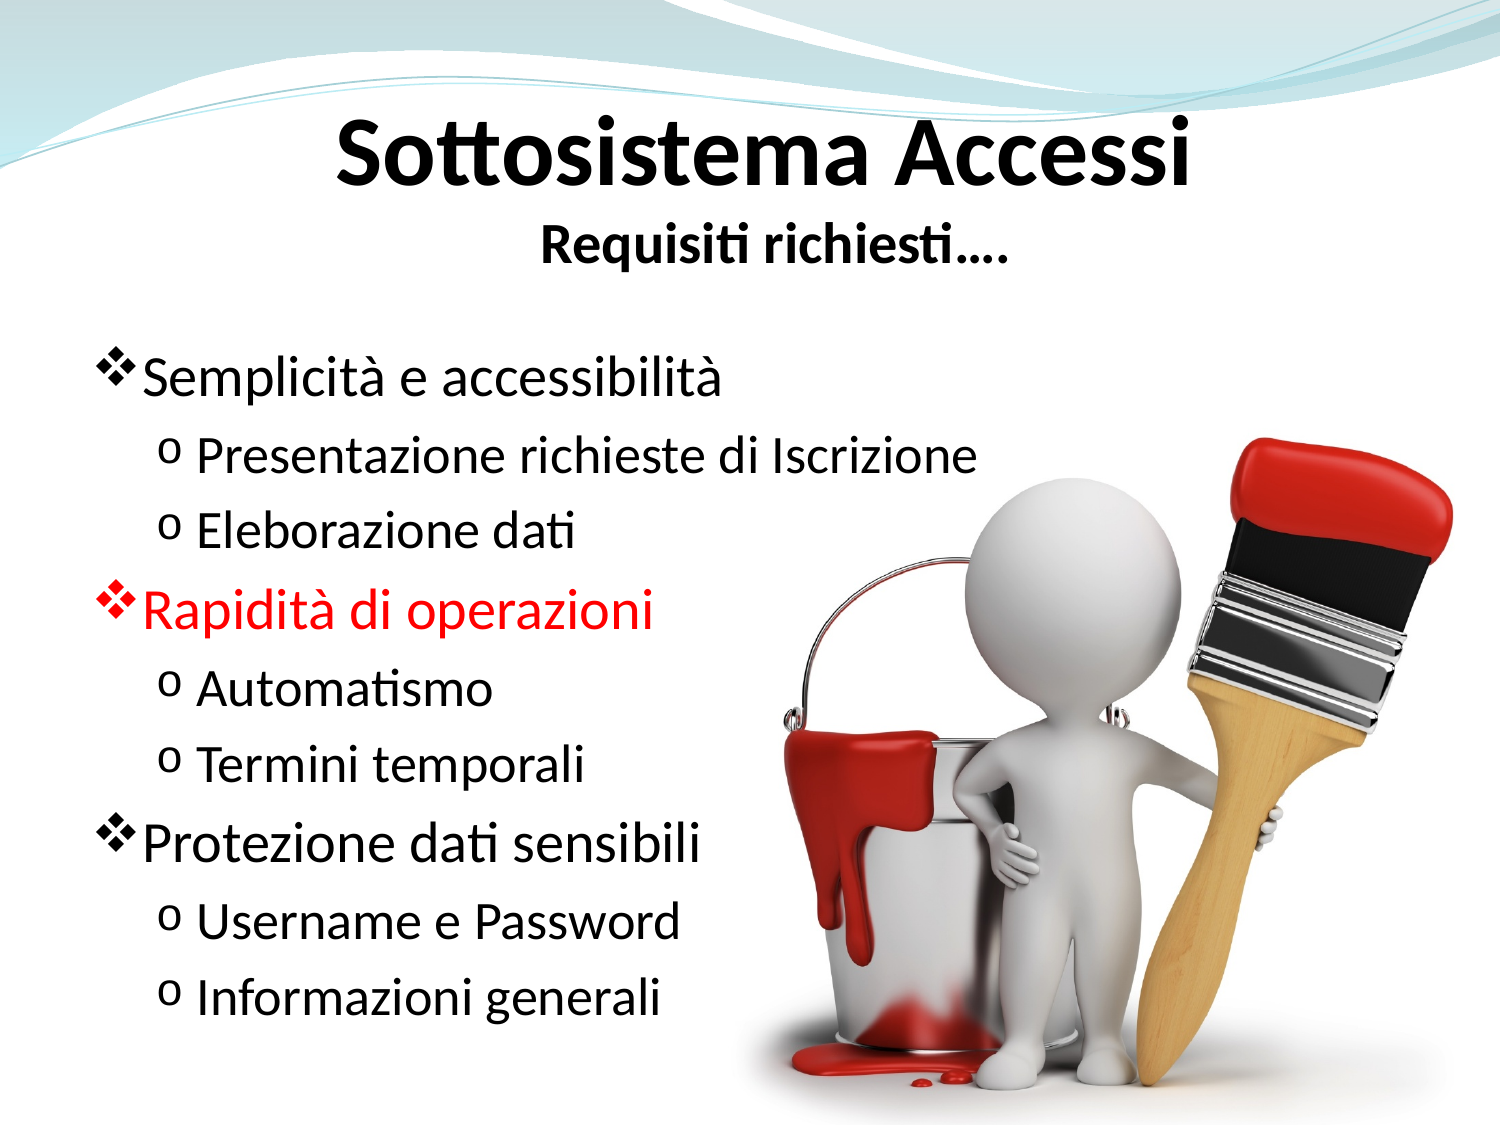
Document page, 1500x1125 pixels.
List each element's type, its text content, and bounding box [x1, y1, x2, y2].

picture [701, 373, 1500, 1125]
text_box Sottosistema Accessi Requisiti richiesti…. [320, 78, 1231, 328]
text_box Semplicità e accessibilità Presentazione richieste di Iscrizione Eleborazione dati Rapidità di operazioni Automatismo Termini temporali Protezione dati sensibili Username e Password Informazioni generali [76, 338, 1199, 1083]
text_box Interfaccia vs. Usabilità Oggetti di chiara comprensibilità per l’utente [694, 374, 701, 1083]
